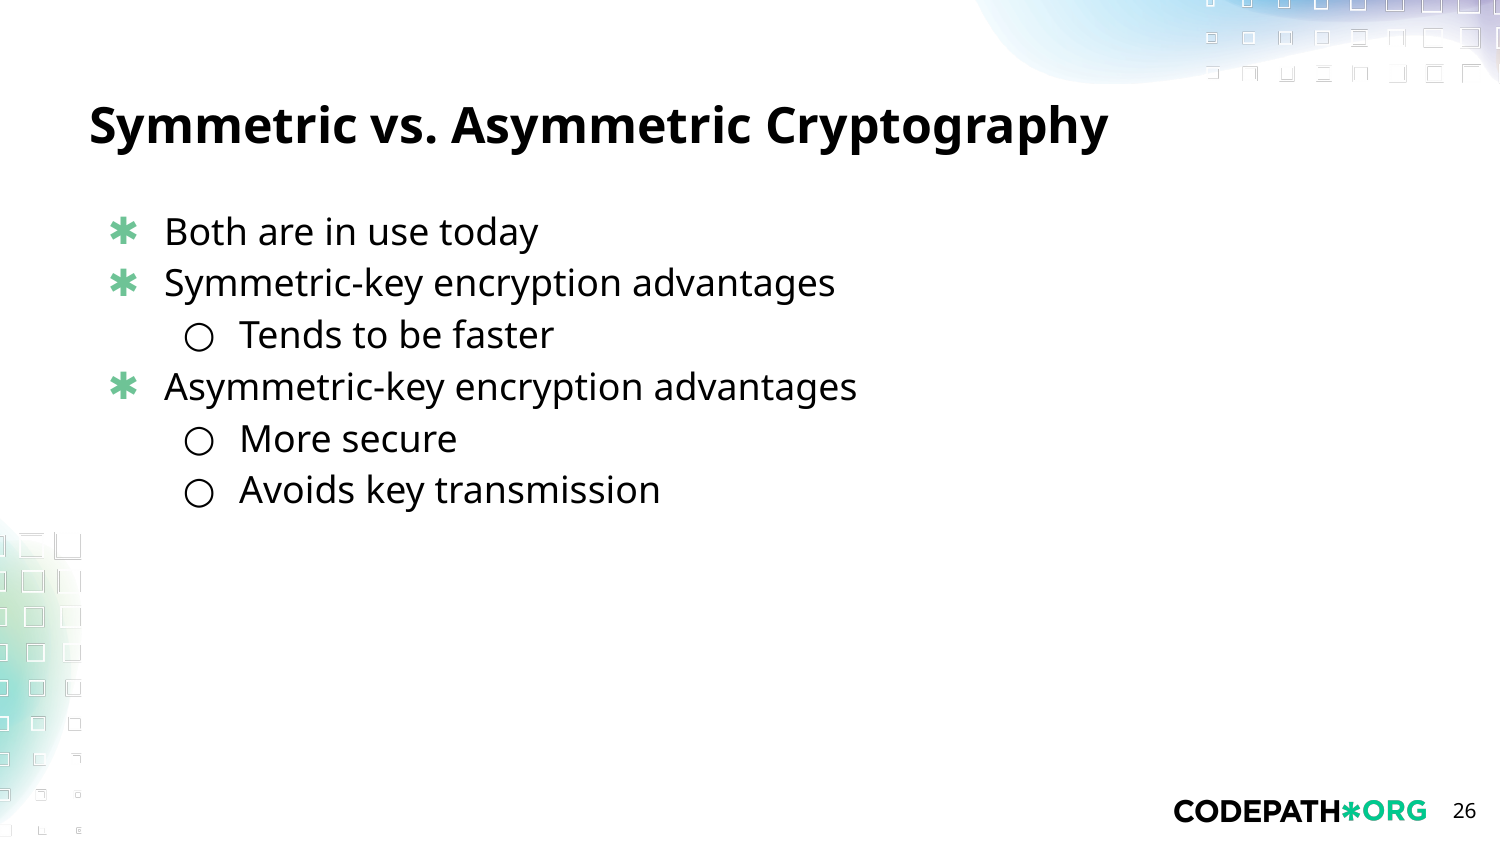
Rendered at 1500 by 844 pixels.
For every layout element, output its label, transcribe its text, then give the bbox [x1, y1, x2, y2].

list Both are in use today Symmetric-key encryption advantages Tends to be faster Asymmetric-key encryption advantages More secure Avoids key transmission [74, 185, 1426, 758]
title Symmetric vs. Asymmetric Cryptography [74, 78, 1426, 173]
picture [1173, 799, 1401, 823]
picture [950, 0, 1500, 96]
slide_number ‹#› [1401, 786, 1492, 837]
picture [0, 451, 166, 844]
